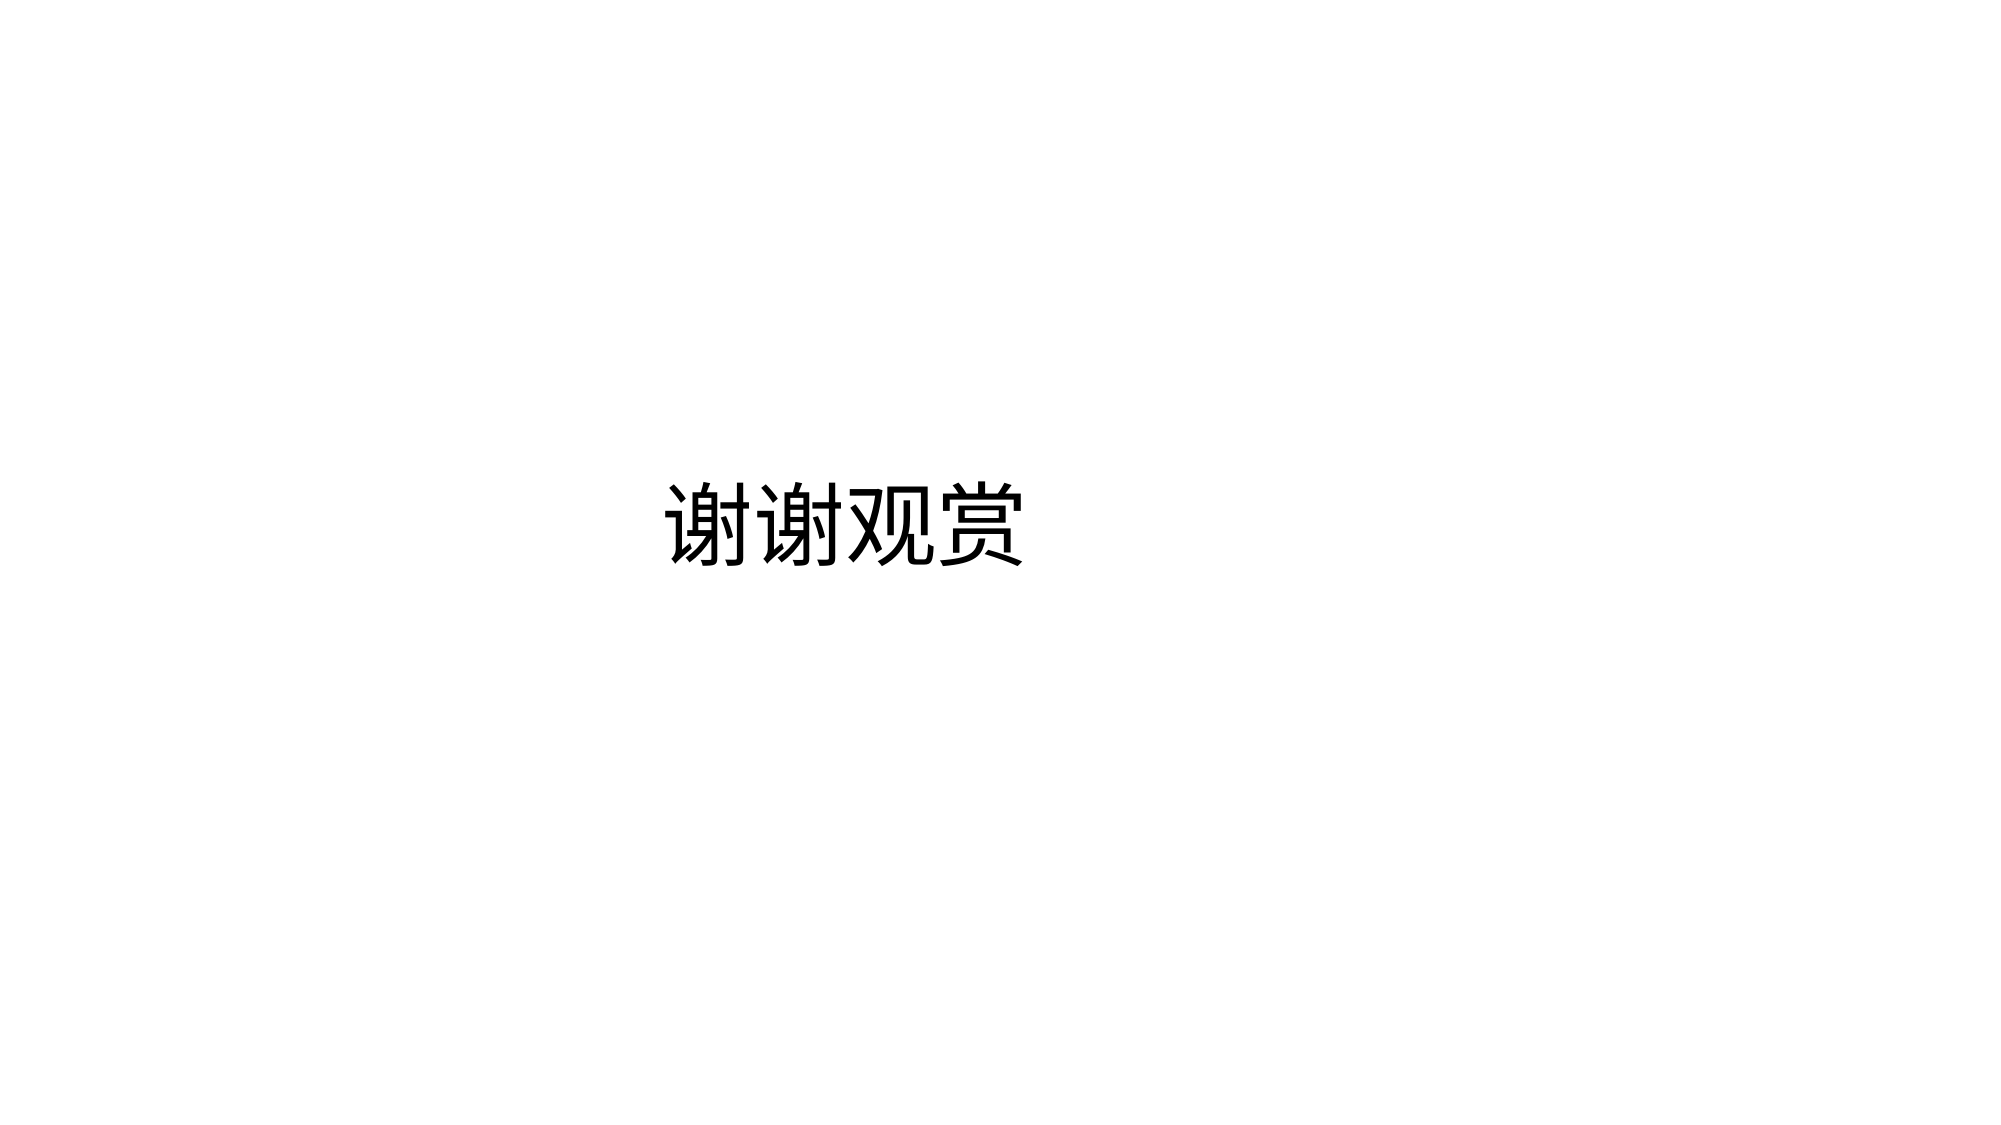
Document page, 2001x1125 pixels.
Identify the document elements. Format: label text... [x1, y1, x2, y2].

title 谢谢观赏 [646, 420, 2000, 639]
